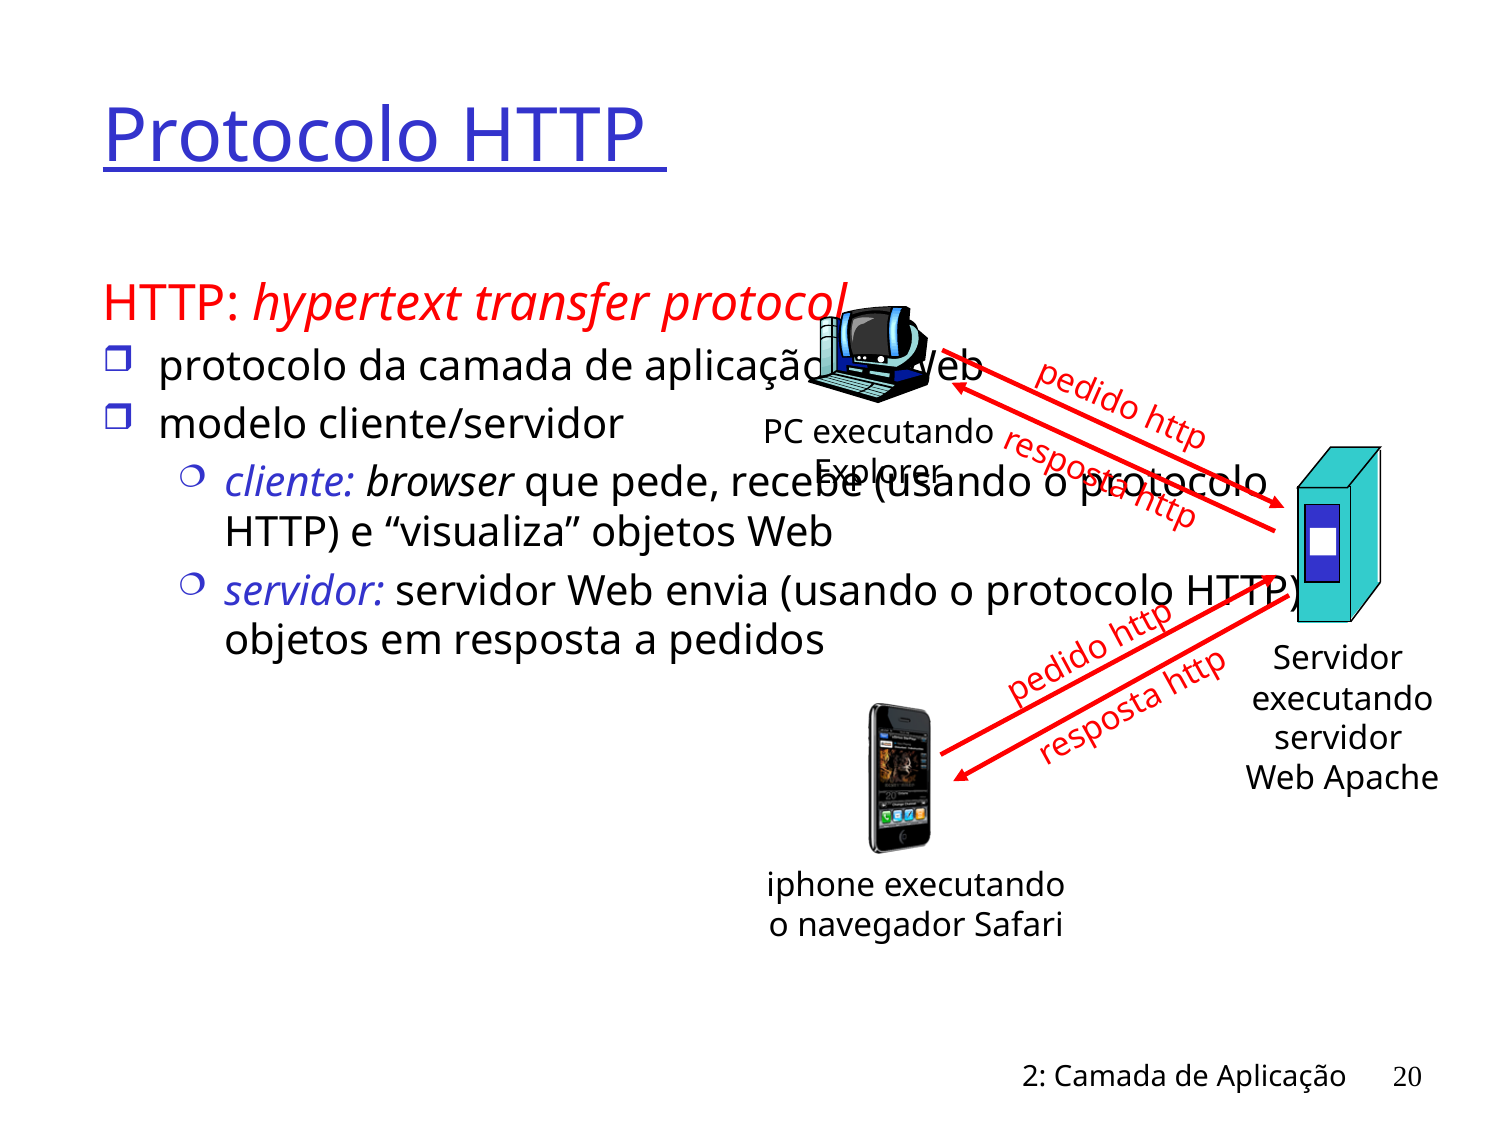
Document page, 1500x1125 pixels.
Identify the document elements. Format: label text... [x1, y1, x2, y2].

text_box Servidor executando servidor Web Apache [1230, 629, 1455, 804]
footer 2: Camada de Aplicação [887, 1049, 1362, 1125]
text_box [1194, 574, 1277, 620]
text_box pedido http [1016, 336, 1233, 472]
list HTTP: hypertext transfer protocol protocolo da camada de aplicação da Web modelo cliente/servidor cliente: browser que pede, recebe (usando o protocolo HTTP) e “visualiza” objetos Web servidor: servidor Web envia (usando o protocolo HTTP) objetos em resposta a pedidos [87, 262, 1363, 1026]
text_box PC executando Explorer [748, 402, 1010, 498]
slide_number 20 [1362, 1049, 1438, 1125]
title Protocolo HTTP [87, 37, 1363, 226]
text_box [1139, 441, 1285, 509]
text_box pedido http [982, 574, 1196, 724]
text_box [951, 382, 1003, 407]
text_box resposta http [982, 404, 1223, 550]
text_box iphone executando o navegador Safari [751, 855, 1081, 951]
text_box resposta http [1013, 622, 1249, 786]
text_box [1297, 446, 1381, 624]
picture [867, 702, 932, 854]
text_box [953, 745, 1017, 782]
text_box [807, 304, 932, 404]
